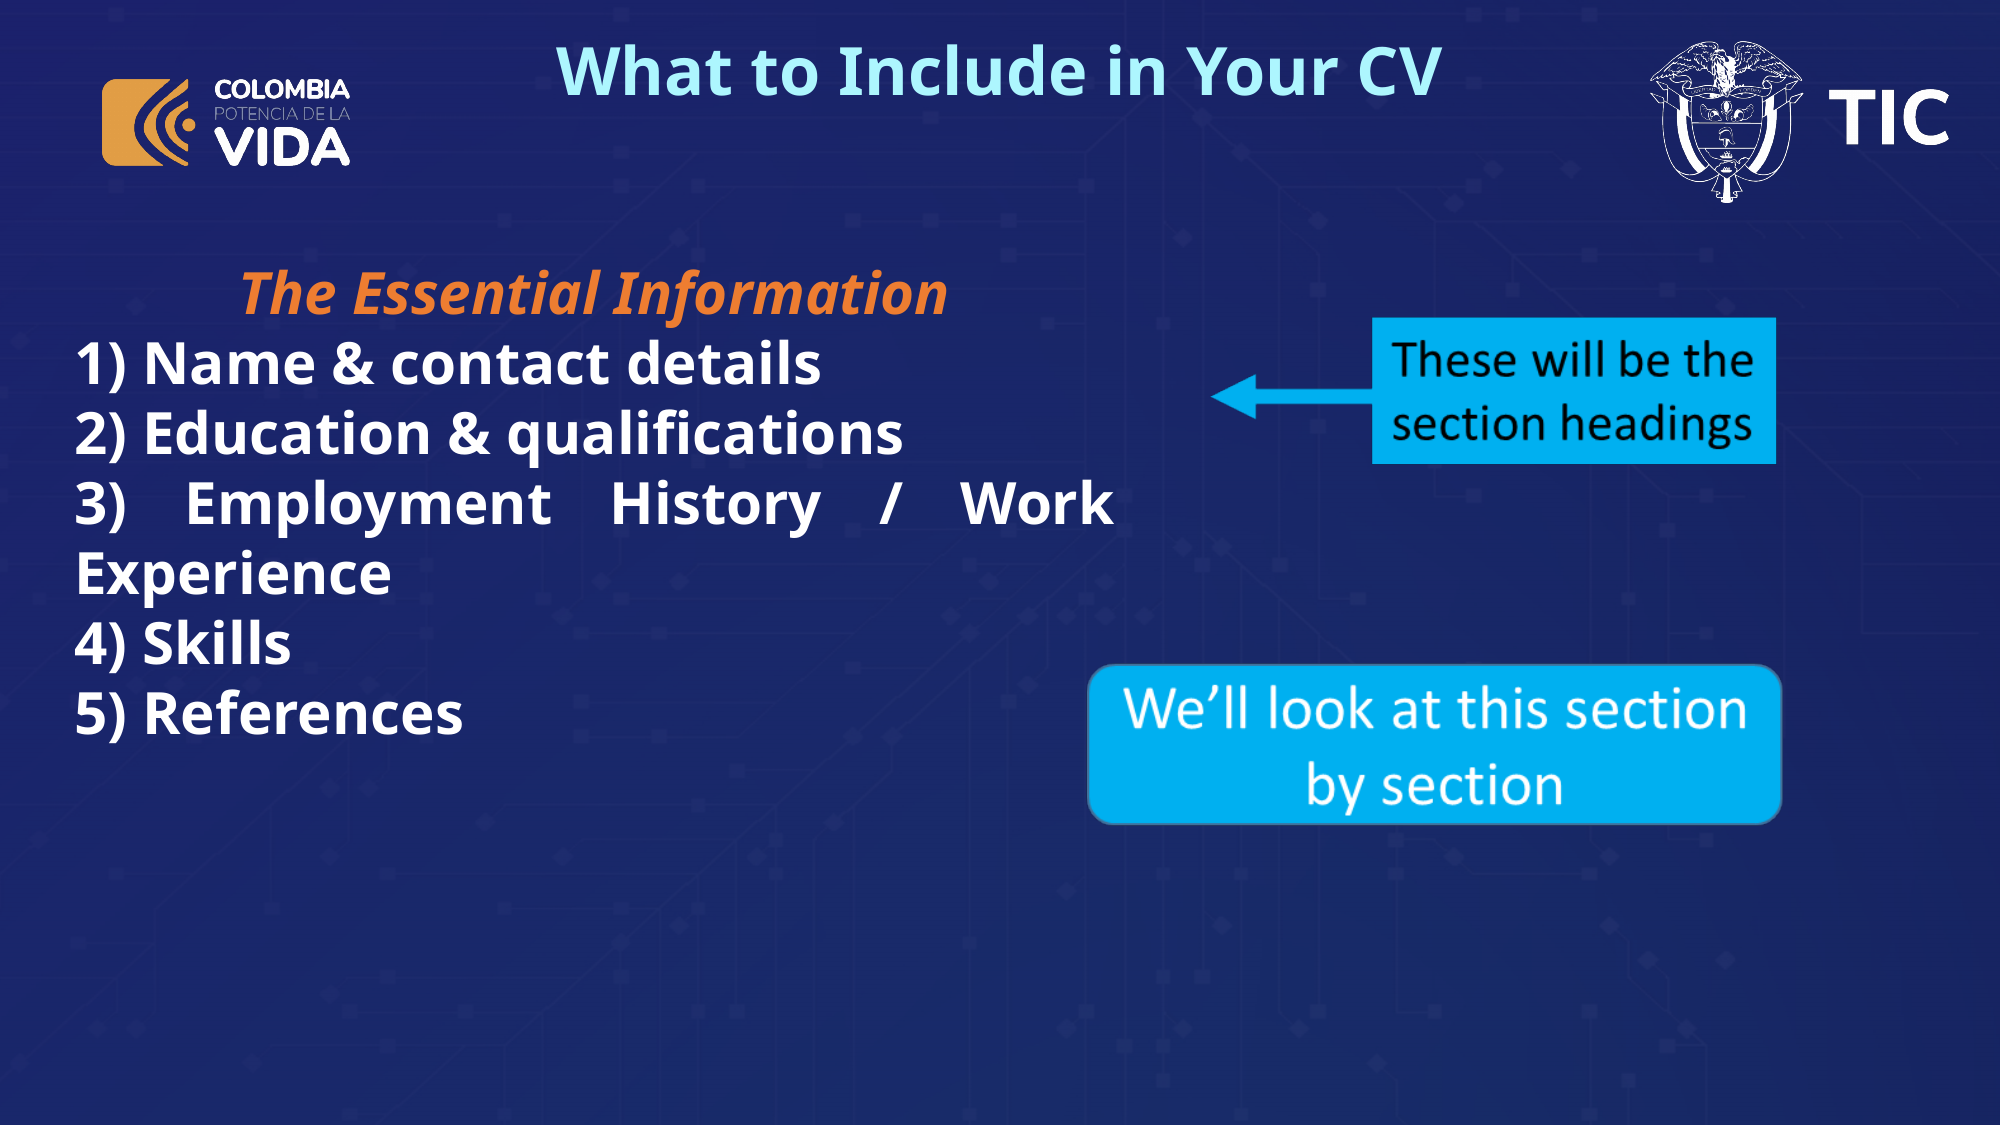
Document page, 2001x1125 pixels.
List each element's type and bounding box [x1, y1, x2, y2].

picture [1082, 310, 1802, 860]
text_box [102, 41, 1949, 204]
text_box [0, 0, 2000, 1125]
